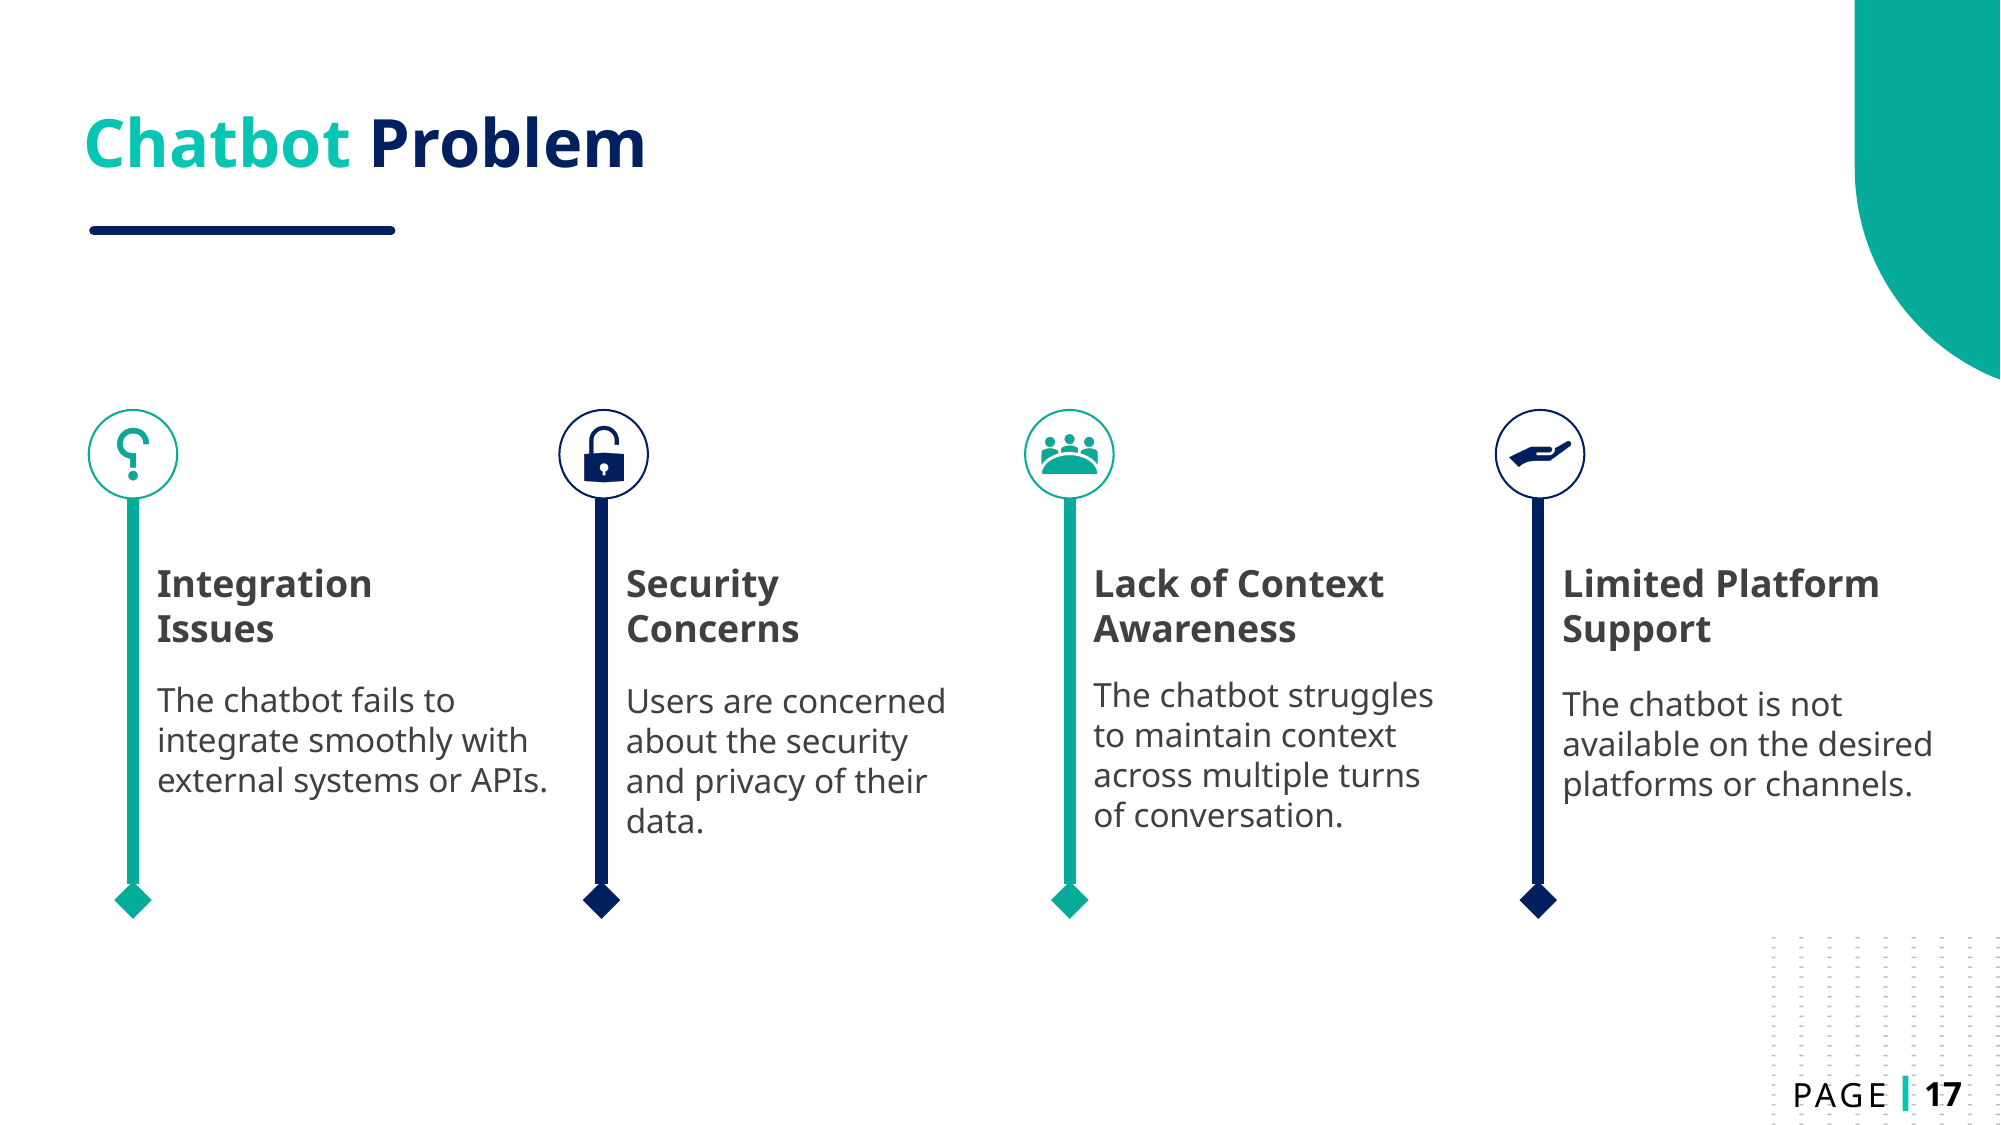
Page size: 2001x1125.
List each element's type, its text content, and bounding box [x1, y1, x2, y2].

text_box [88, 409, 1963, 901]
text_box Chatbot Problem [68, 93, 804, 188]
text_box [1854, 0, 2000, 380]
